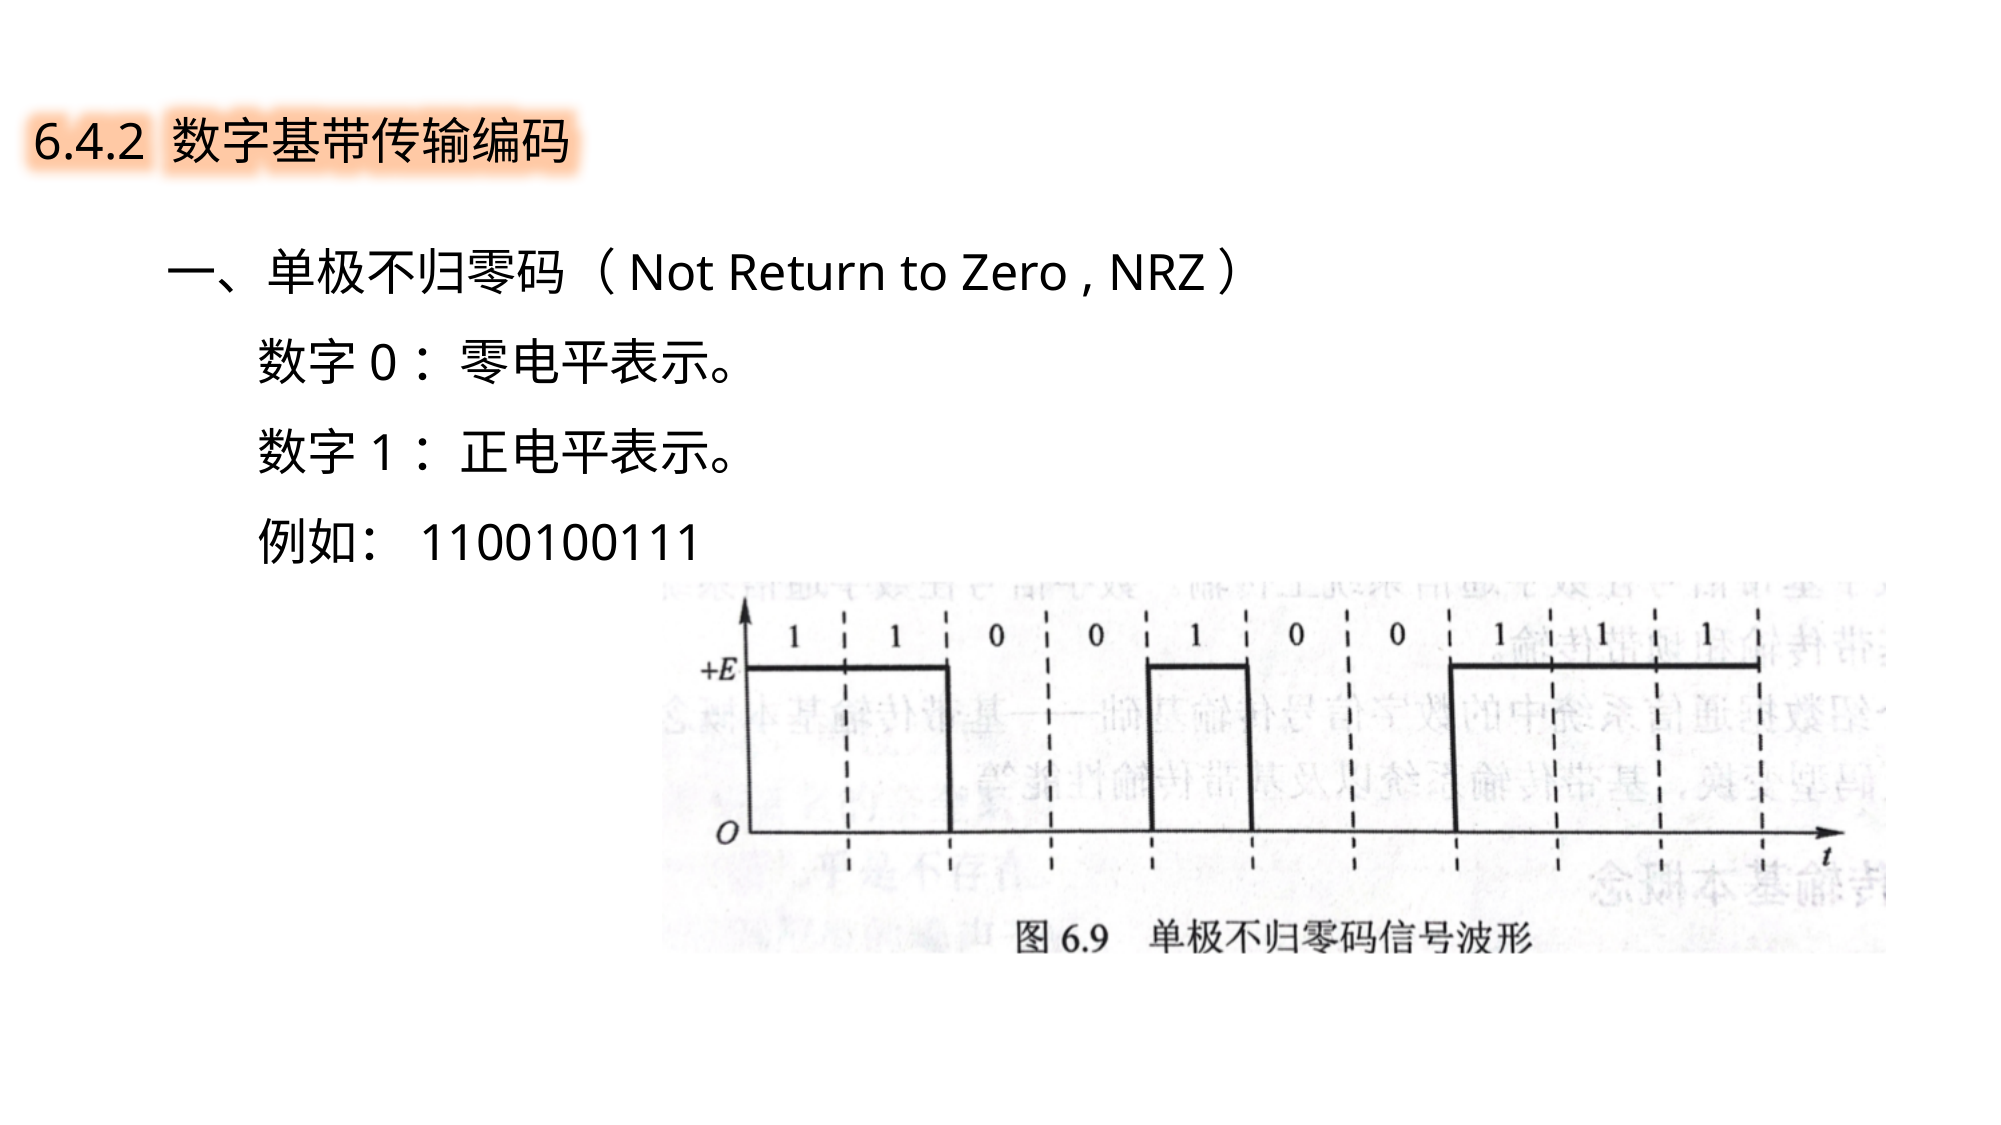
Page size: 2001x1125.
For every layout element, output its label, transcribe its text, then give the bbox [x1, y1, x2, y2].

text_box 一、单极不归零码（Not Return to Zero , NRZ） 数字0：零电平表示。 数字1：正电平表示。 例如：1100100111 [151, 202, 1479, 578]
text_box 6.4.2 数字基带传输编码 [15, 46, 608, 203]
text_box 物理层 [8, 40, 616, 211]
table_cell 0 [12, 44, 612, 207]
picture [662, 570, 1886, 967]
